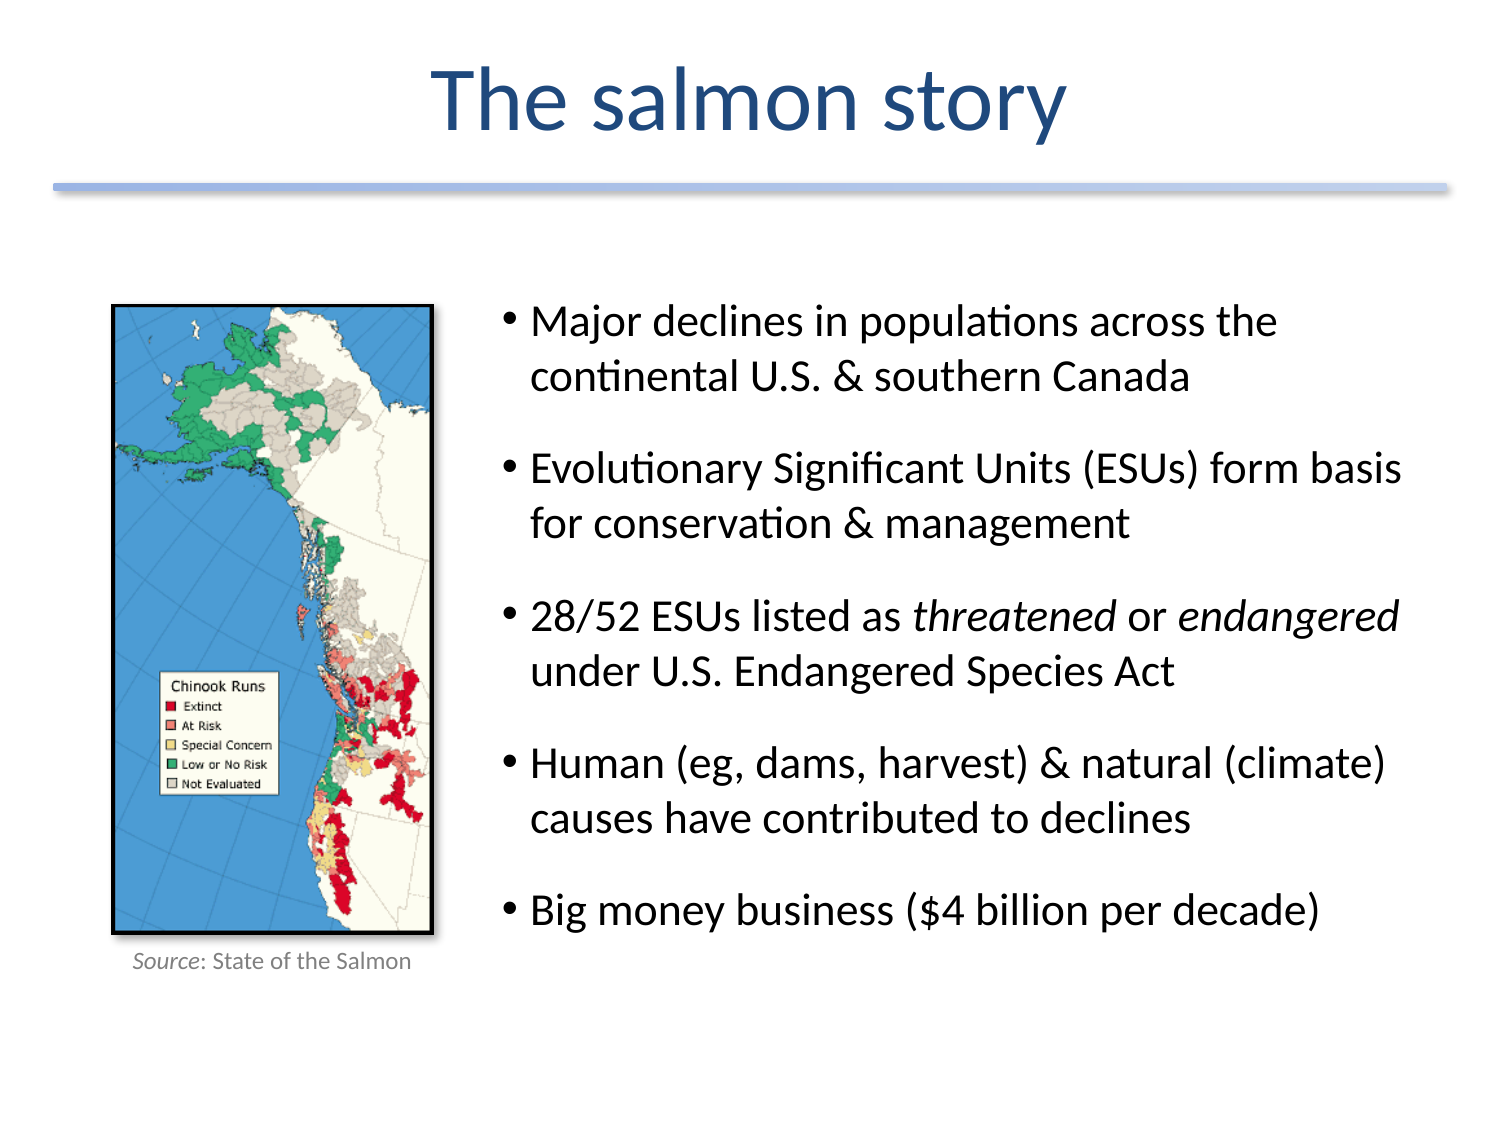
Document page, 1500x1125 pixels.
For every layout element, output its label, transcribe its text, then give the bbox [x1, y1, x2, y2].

text_box Source: State of the Salmon [117, 940, 428, 982]
text_box Major declines in populations across the continental U.S. & southern Canada Evolutionary Significant Units (ESUs) form basis for conservation & management 28/52 ESUs listed as threatened or endangered under U.S. Endangered Species Act Human (eg, dams, harvest) & natural (climate) causes have contributed to declines Big money business ($4 billion per decade) [487, 282, 1423, 943]
text_box [52, 182, 1448, 193]
title The salmon story [0, 0, 1500, 188]
picture [113, 306, 431, 932]
